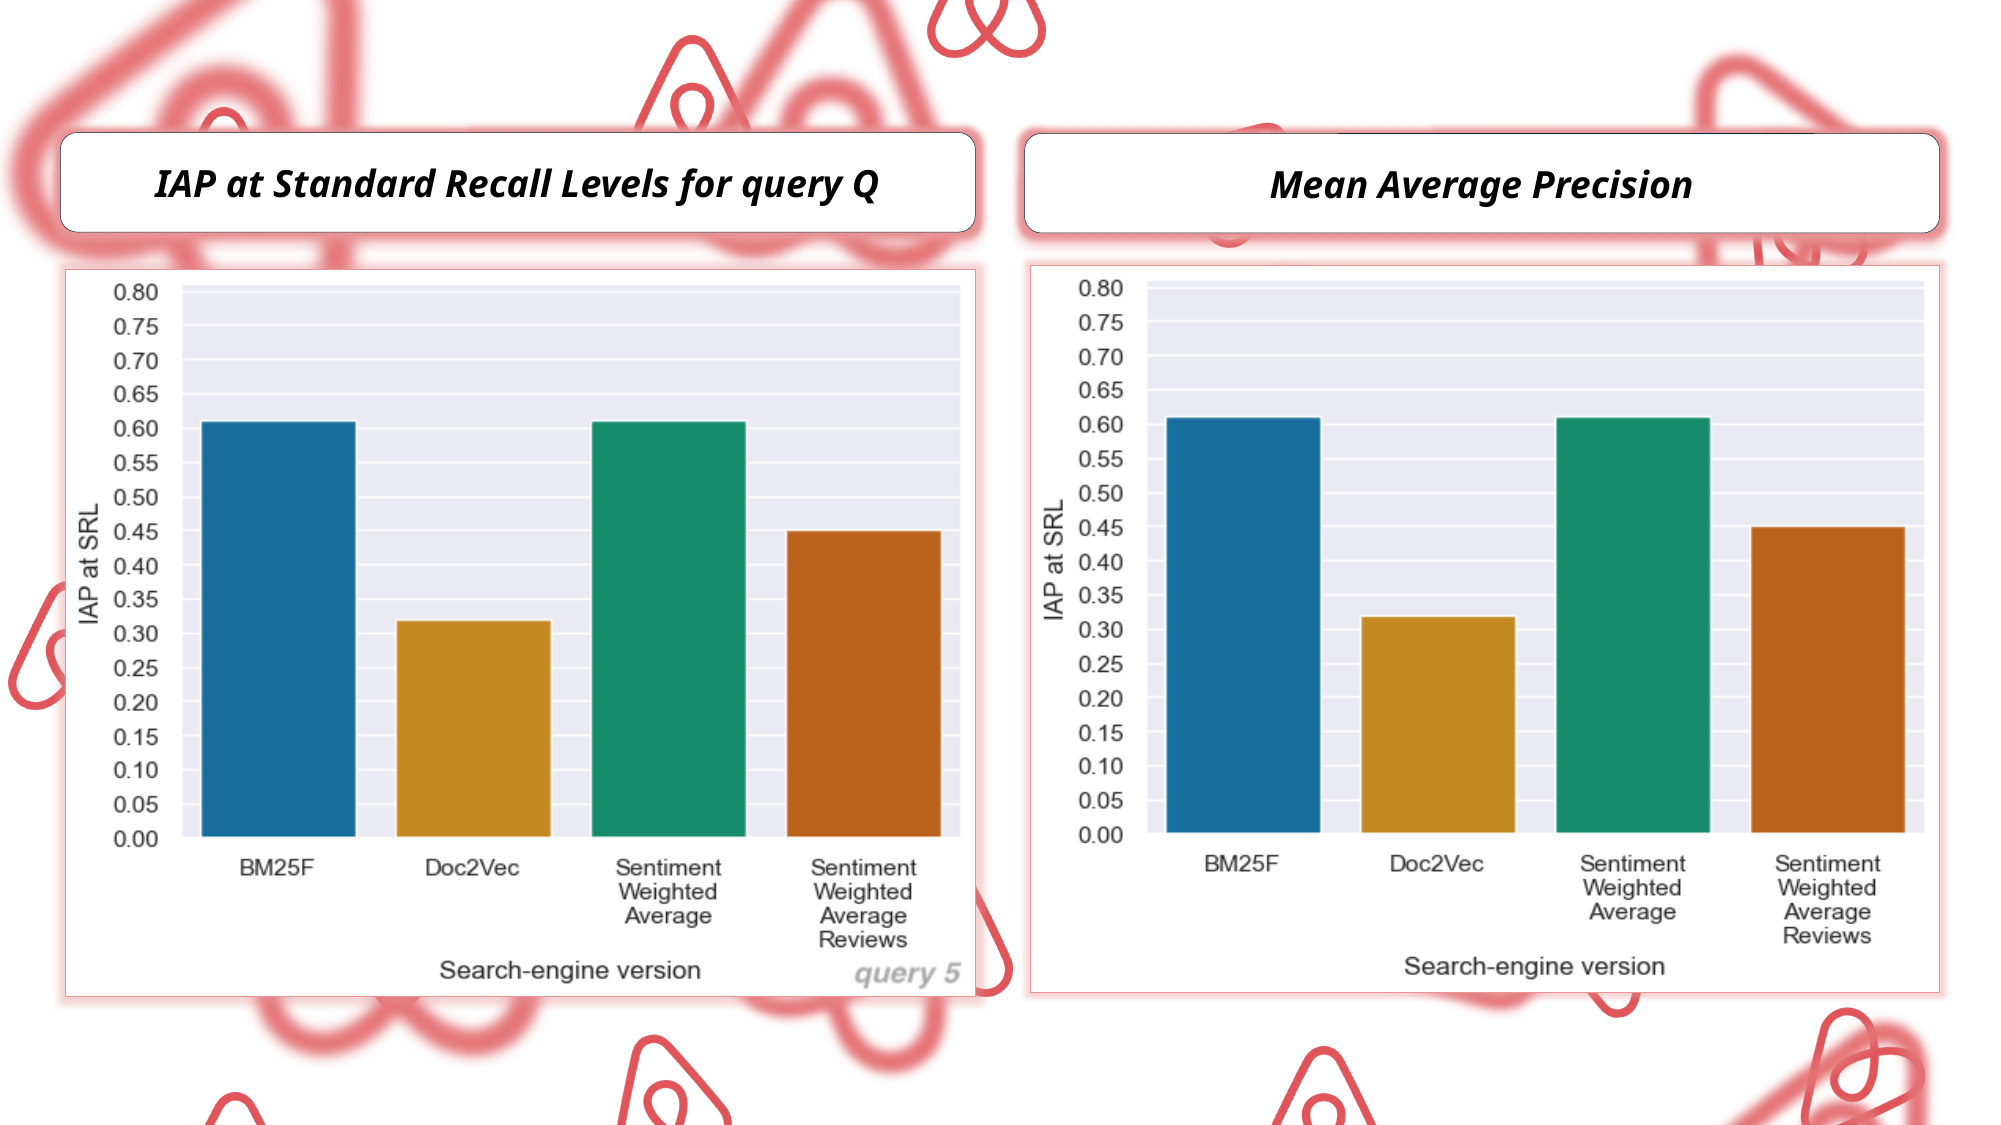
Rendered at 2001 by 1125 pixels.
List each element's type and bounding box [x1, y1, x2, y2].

text_box [0, 0, 2000, 1125]
text_box [59, 132, 1940, 993]
picture [65, 269, 976, 998]
